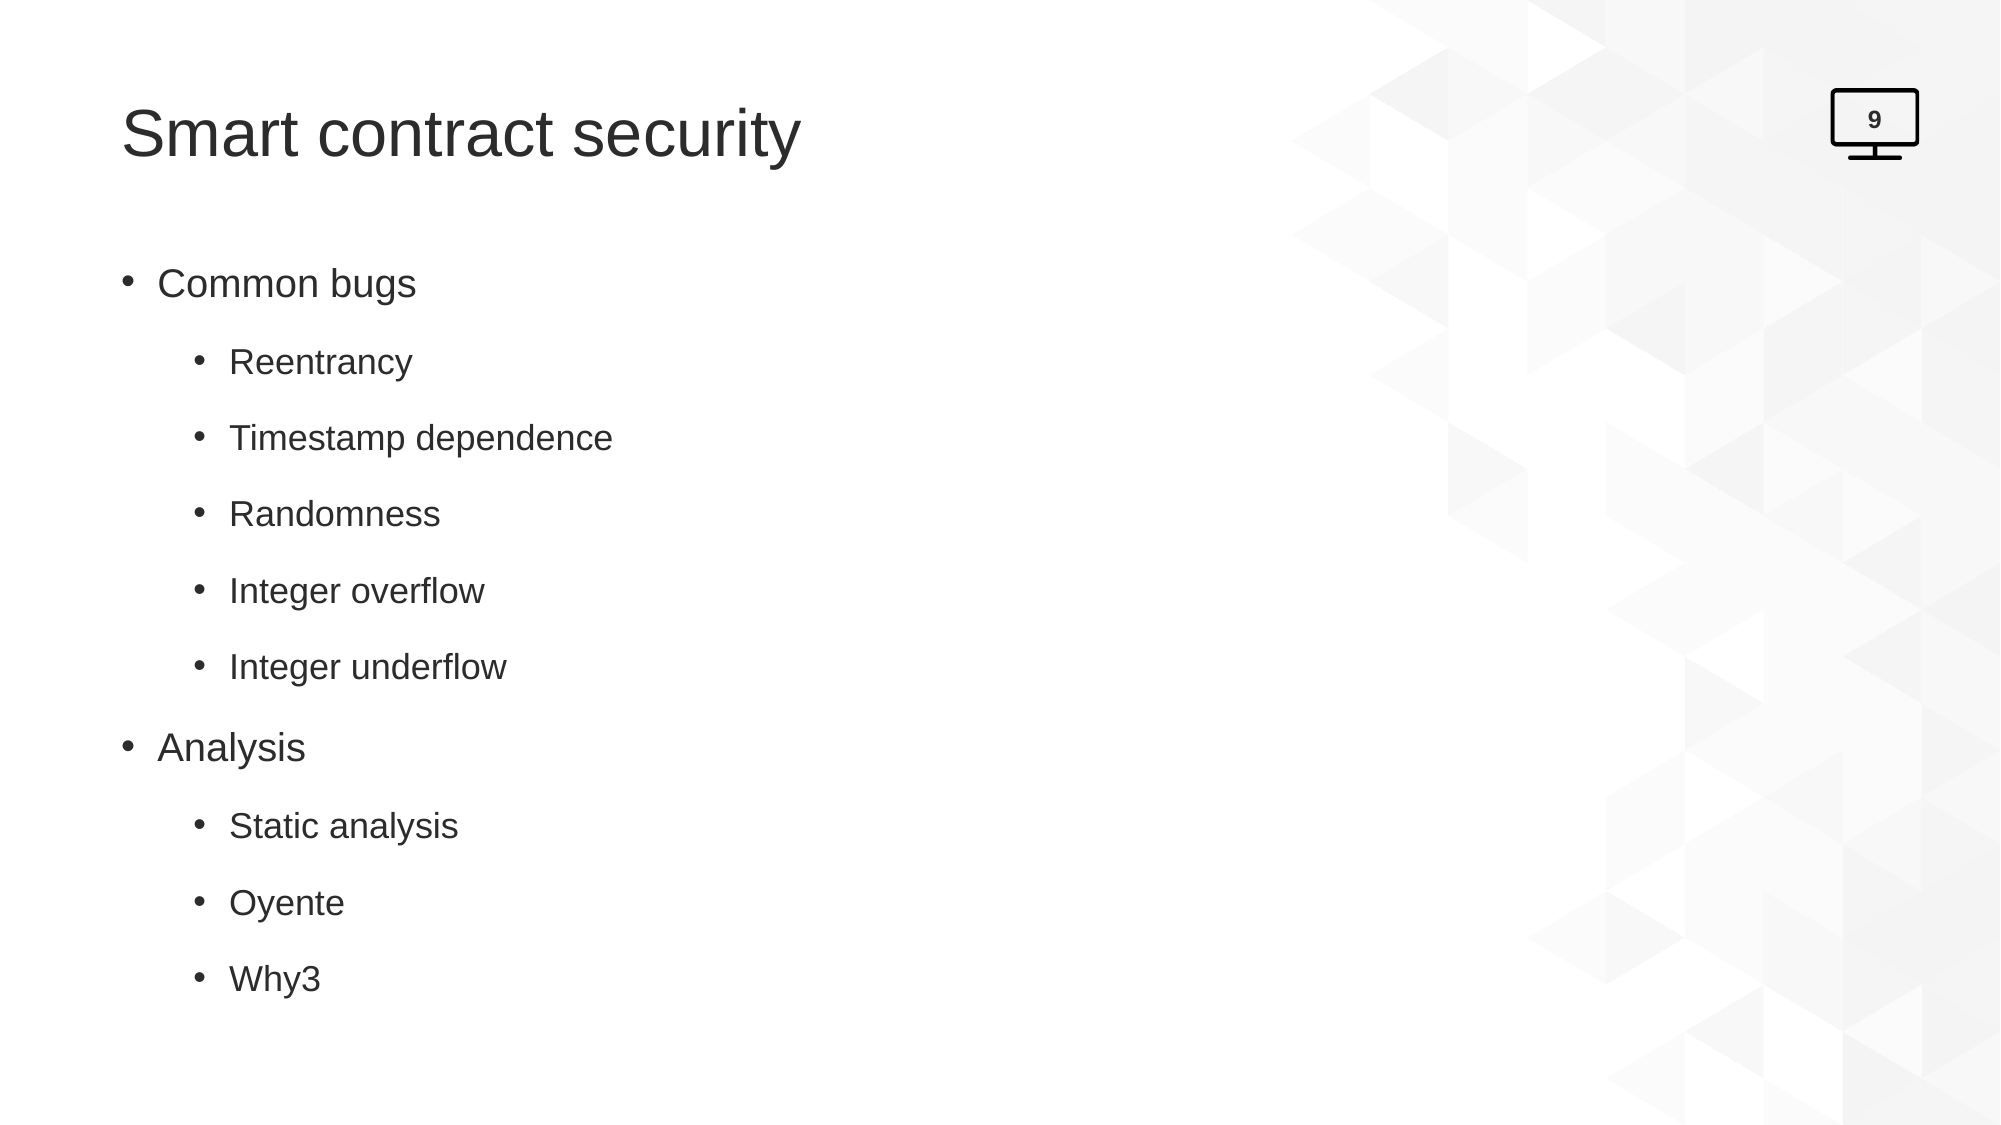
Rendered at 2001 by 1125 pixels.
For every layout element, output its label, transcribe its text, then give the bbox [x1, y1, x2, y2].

picture [1291, 0, 2000, 1125]
title Smart contract security [106, 59, 1760, 201]
slide_number 9 [1830, 94, 1920, 142]
list Common bugs Reentrancy Timestamp dependence Randomness Integer overflow Integer underflow Analysis Static analysis Oyente Why3 [106, 230, 1878, 1010]
